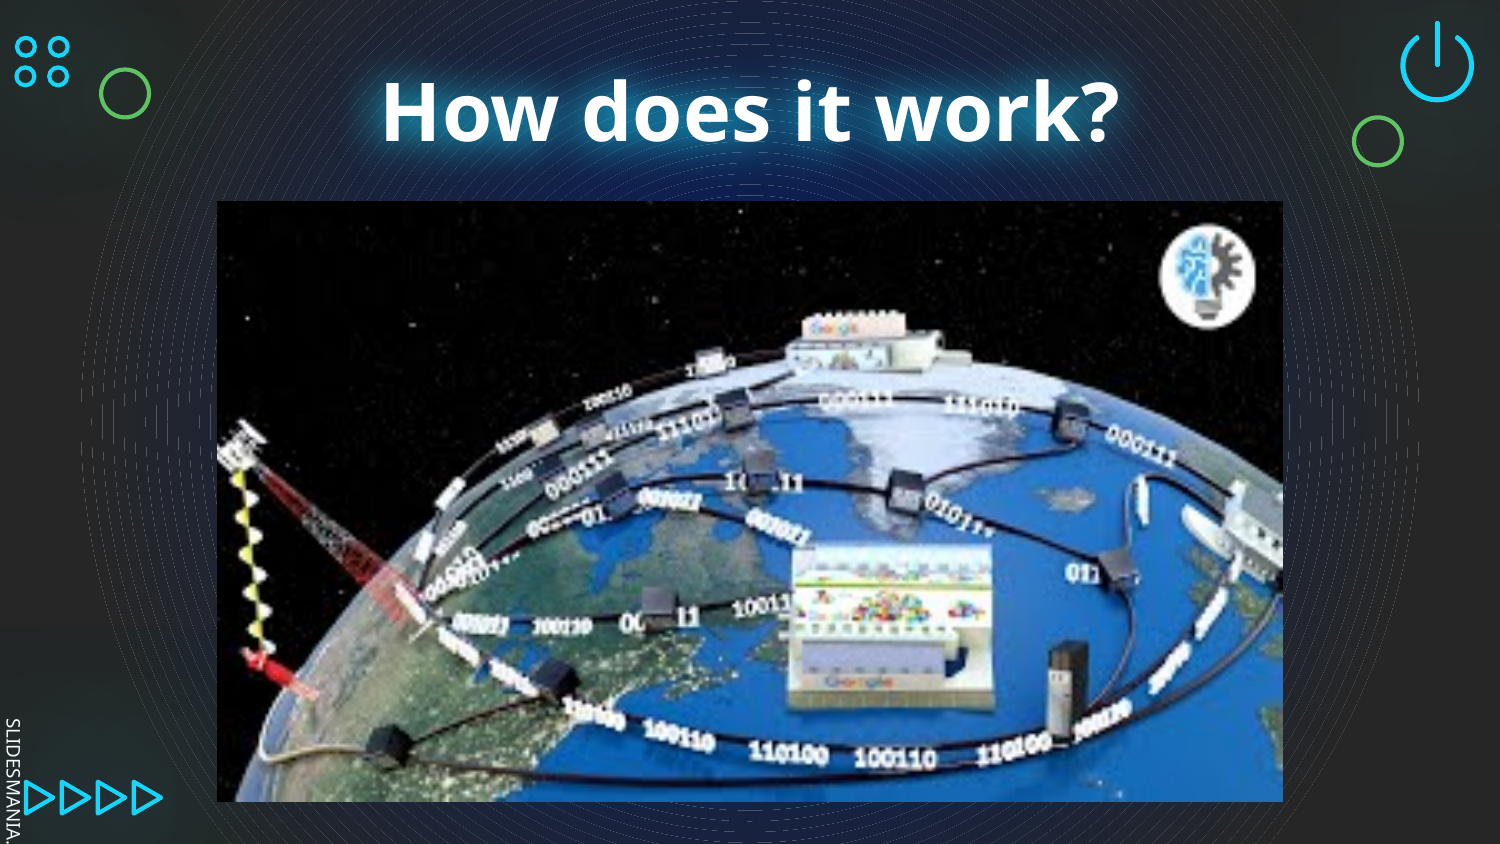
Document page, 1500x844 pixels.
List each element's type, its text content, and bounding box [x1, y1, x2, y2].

title How does it work? [100, 61, 1400, 156]
picture [216, 201, 1284, 802]
